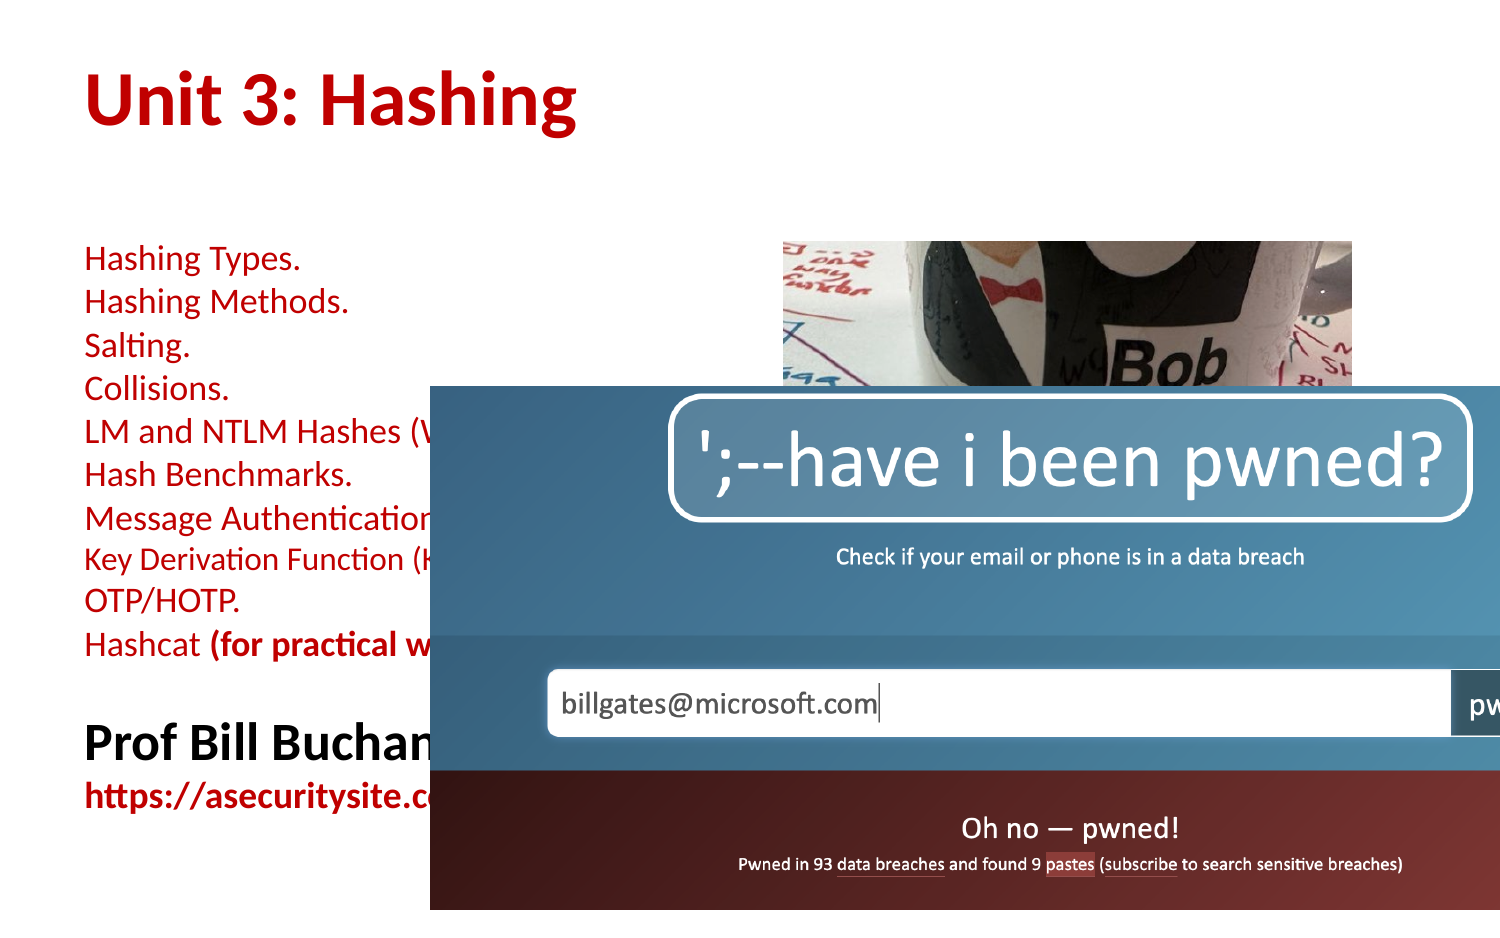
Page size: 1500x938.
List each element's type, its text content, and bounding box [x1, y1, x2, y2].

title Unit 3: Hashing Hashing Types. Hashing Methods. Salting. Collisions. LM and NTLM Hashes (Windows). Hash Benchmarks. Message Authentication Codes (MACs). Key Derivation Function (KDF) OTP/HOTP. Hashcat (for practical work) Prof Bill Buchanan OBE https://asecuritysite.com/hash [76, 27, 952, 880]
picture [429, 241, 1500, 910]
